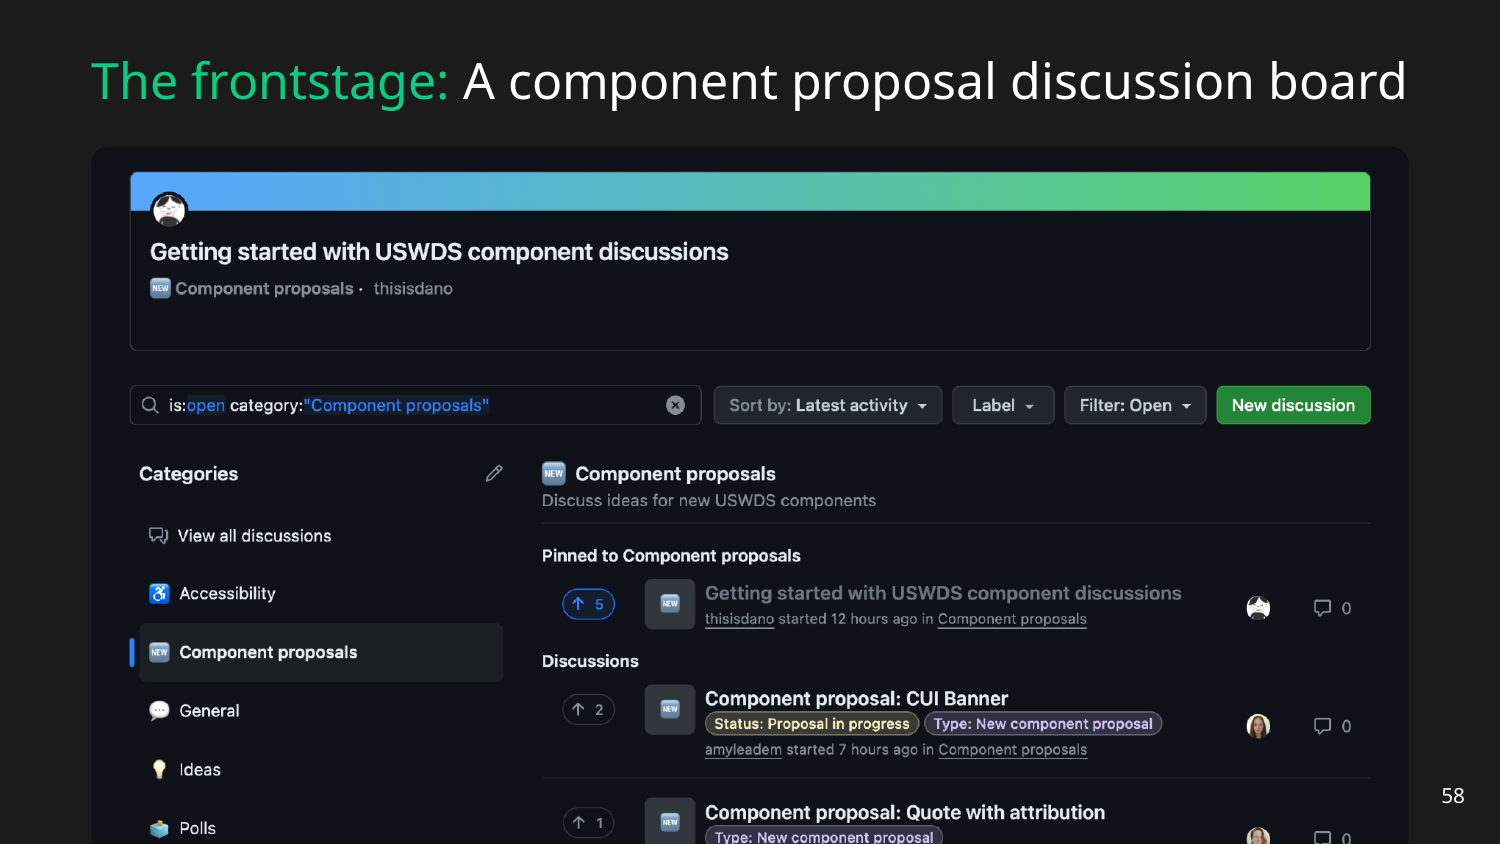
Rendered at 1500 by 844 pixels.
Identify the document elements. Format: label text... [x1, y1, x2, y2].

slide_number 58 [1414, 764, 1480, 830]
picture [91, 146, 1409, 844]
title The frontstage: A component proposal discussion board [51, 48, 1449, 174]
